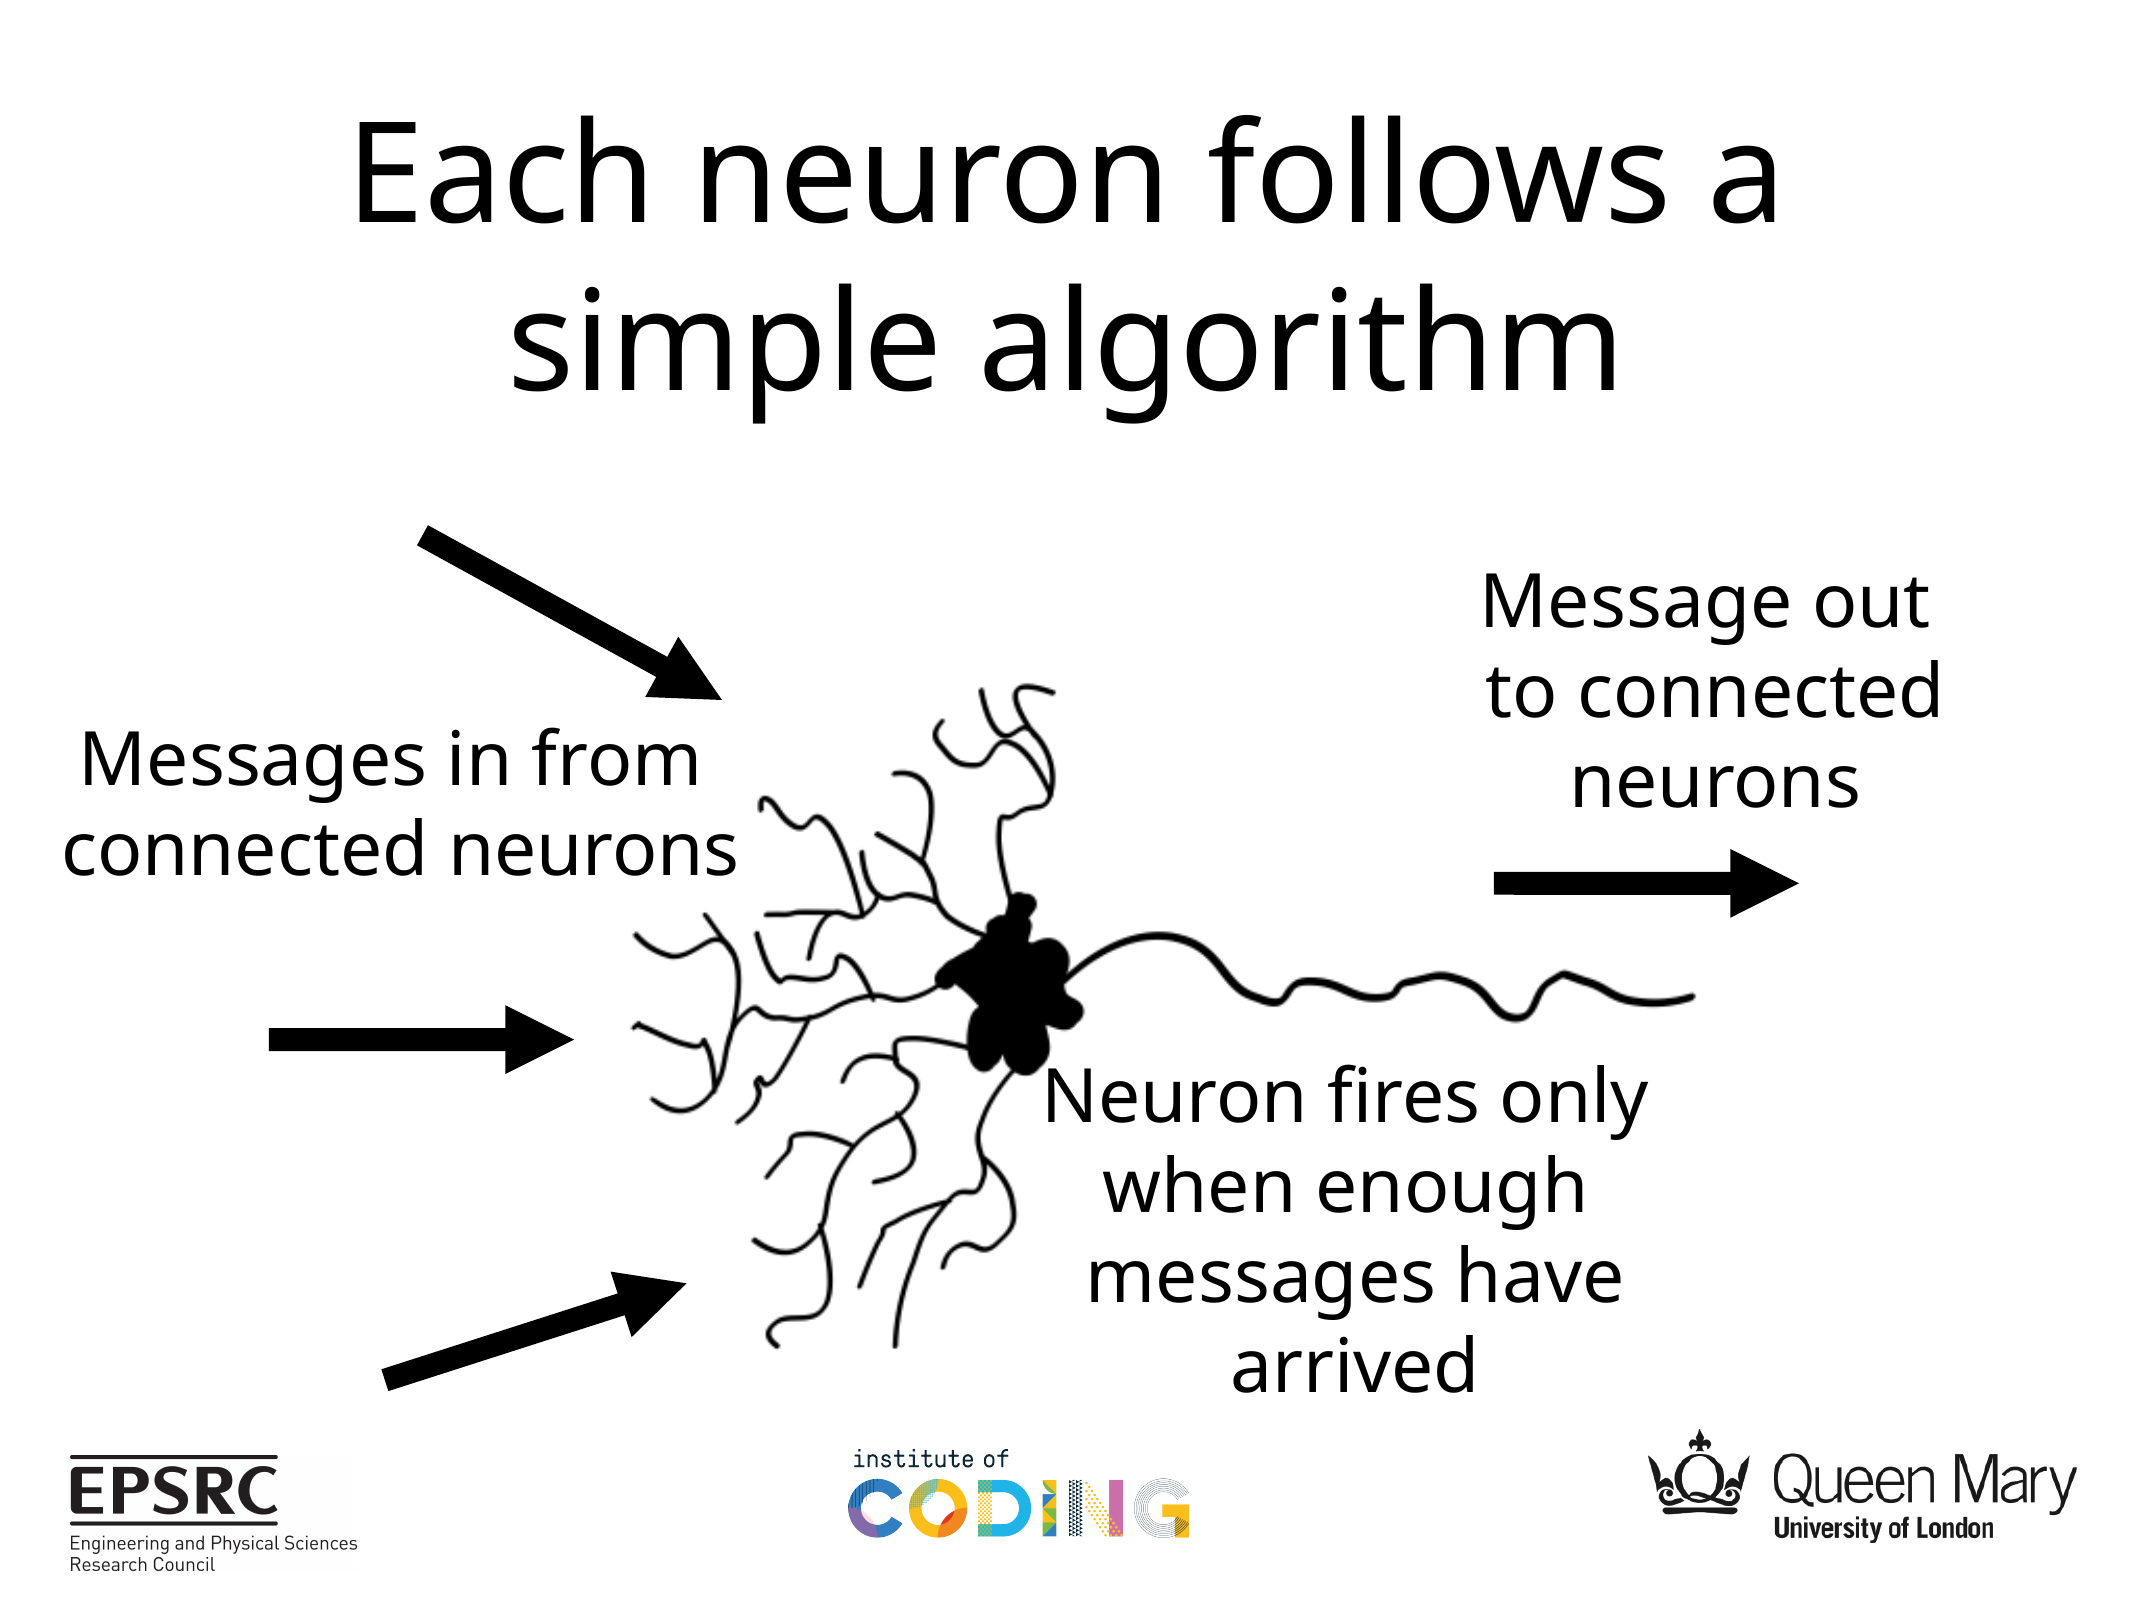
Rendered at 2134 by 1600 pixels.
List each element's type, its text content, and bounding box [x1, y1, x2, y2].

picture [69, 1455, 357, 1571]
title Each neuron follows a simple algorithm [155, 72, 1978, 428]
text_box Message out to connected neurons [1847, 544, 1959, 831]
text_box Messages in from connected neurons [52, 701, 408, 899]
picture [412, 538, 2078, 1543]
